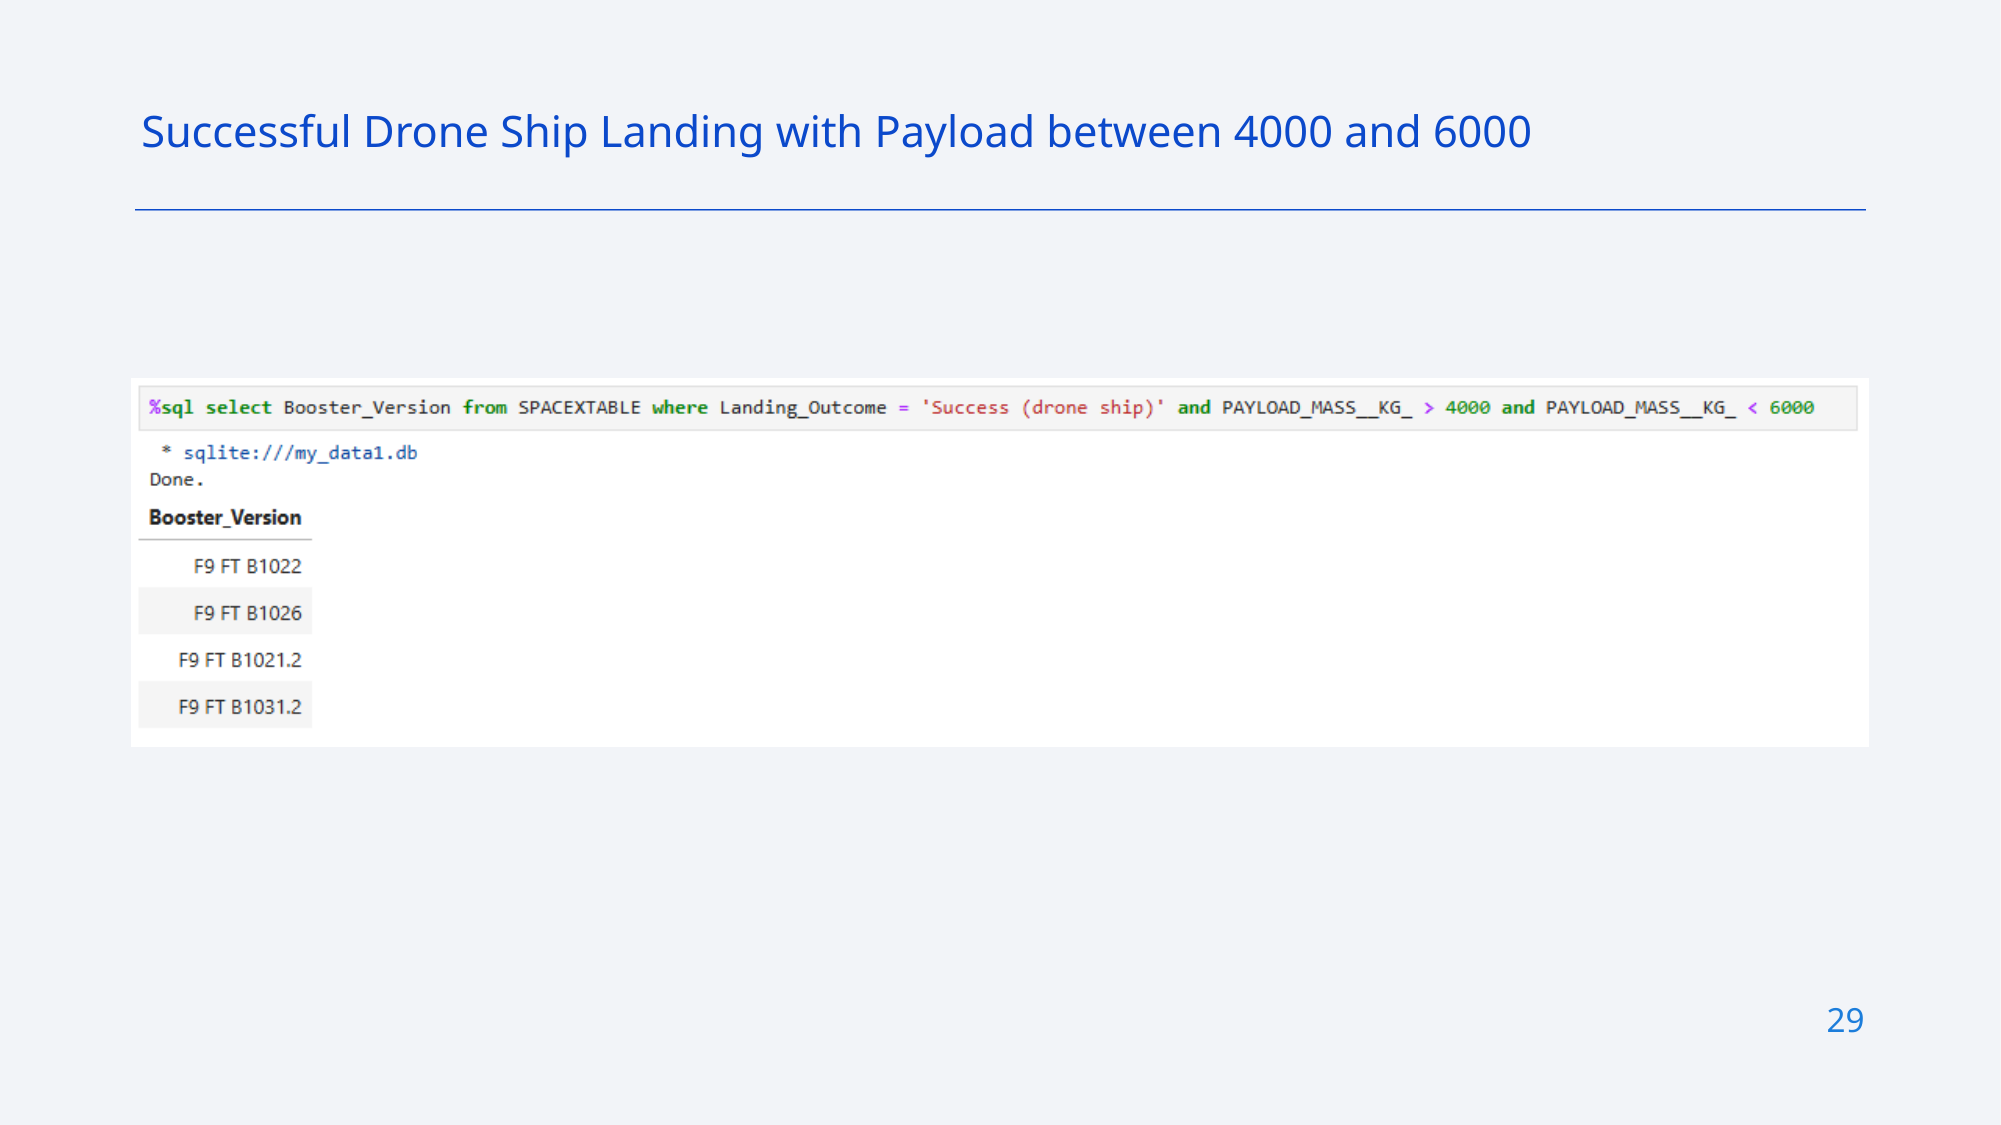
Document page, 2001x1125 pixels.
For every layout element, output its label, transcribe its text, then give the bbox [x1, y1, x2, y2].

text_box Successful Drone Ship Landing with Payload between 4000 and 6000 [126, 88, 1852, 179]
picture [0, 0, 2001, 1125]
slide_number 29 [1429, 988, 1880, 1055]
